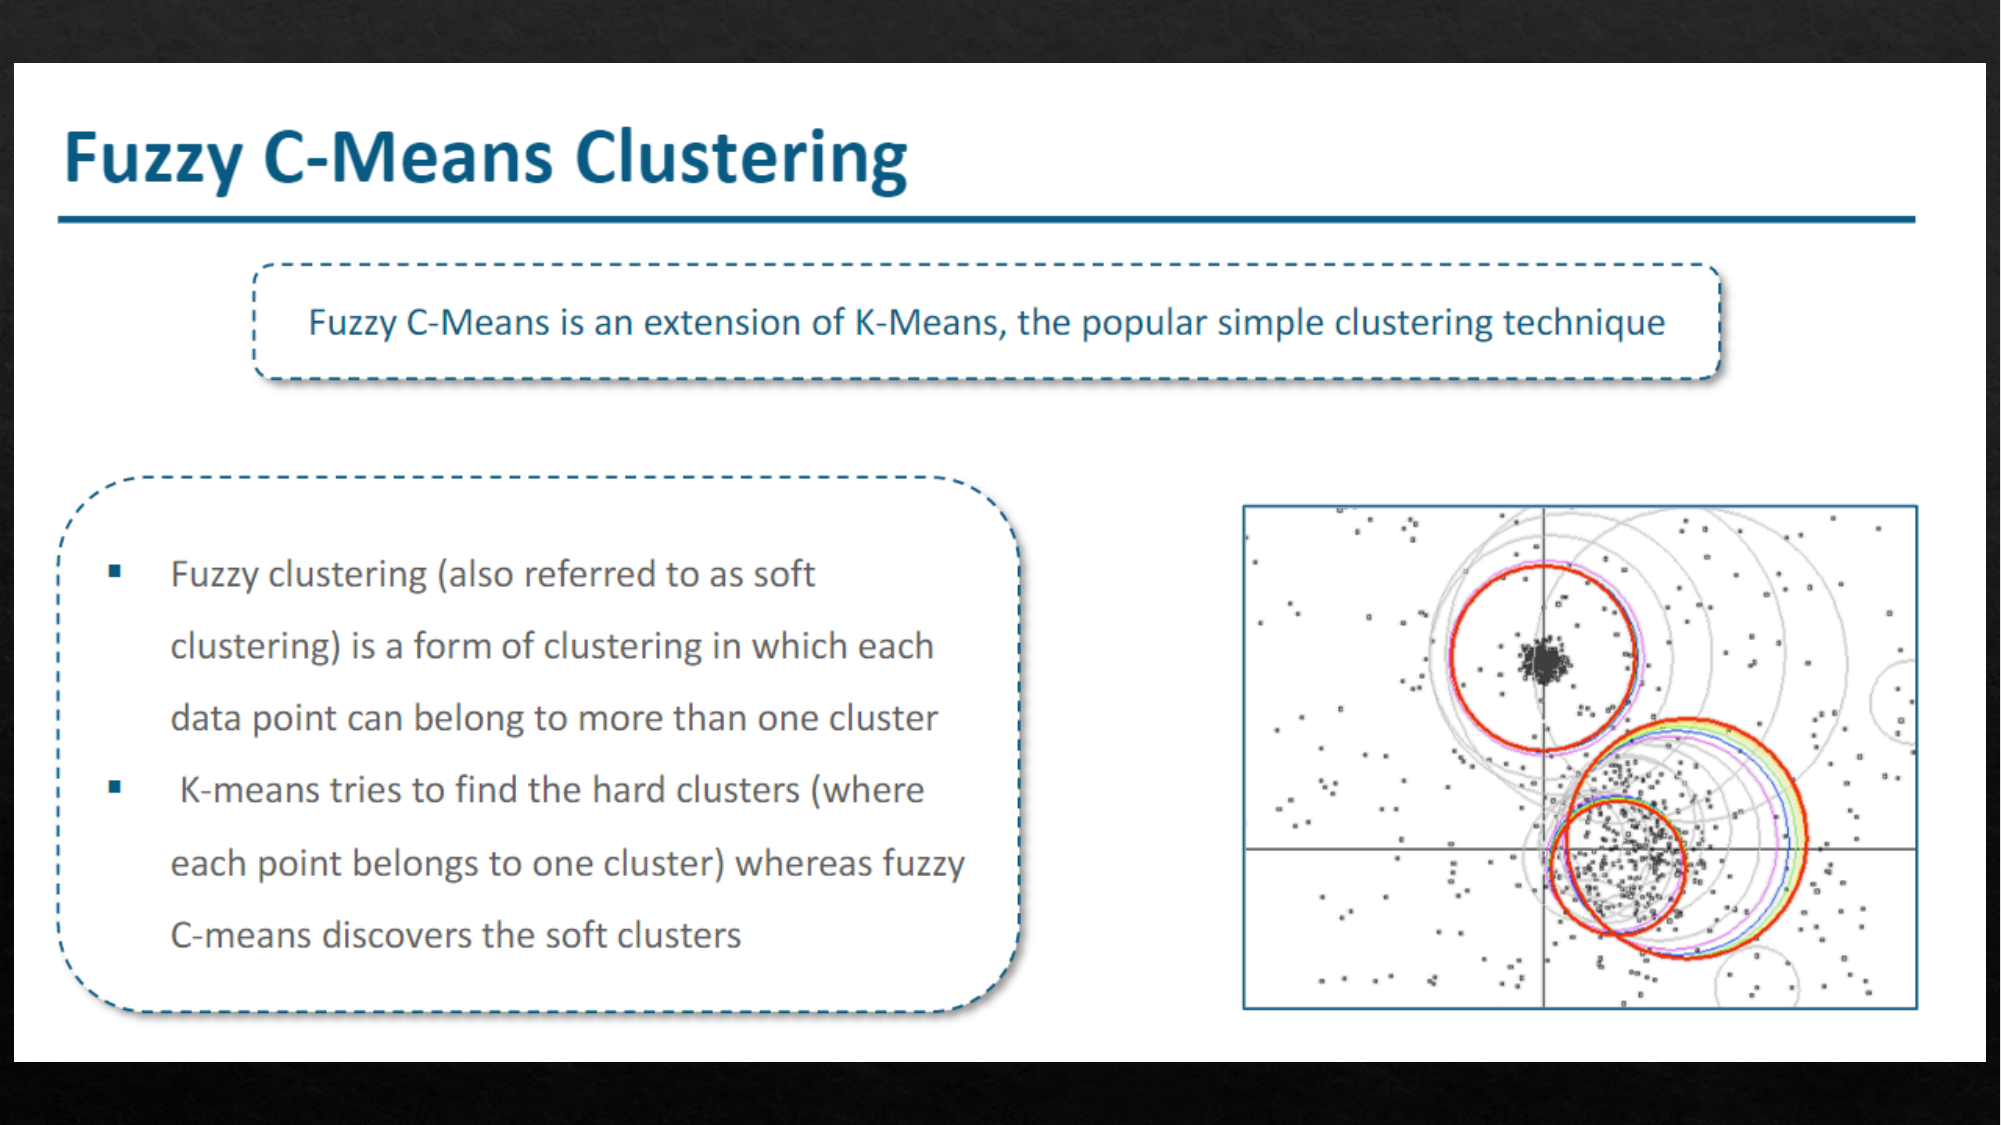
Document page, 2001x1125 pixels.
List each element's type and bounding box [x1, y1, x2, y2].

picture [14, 63, 1986, 1062]
